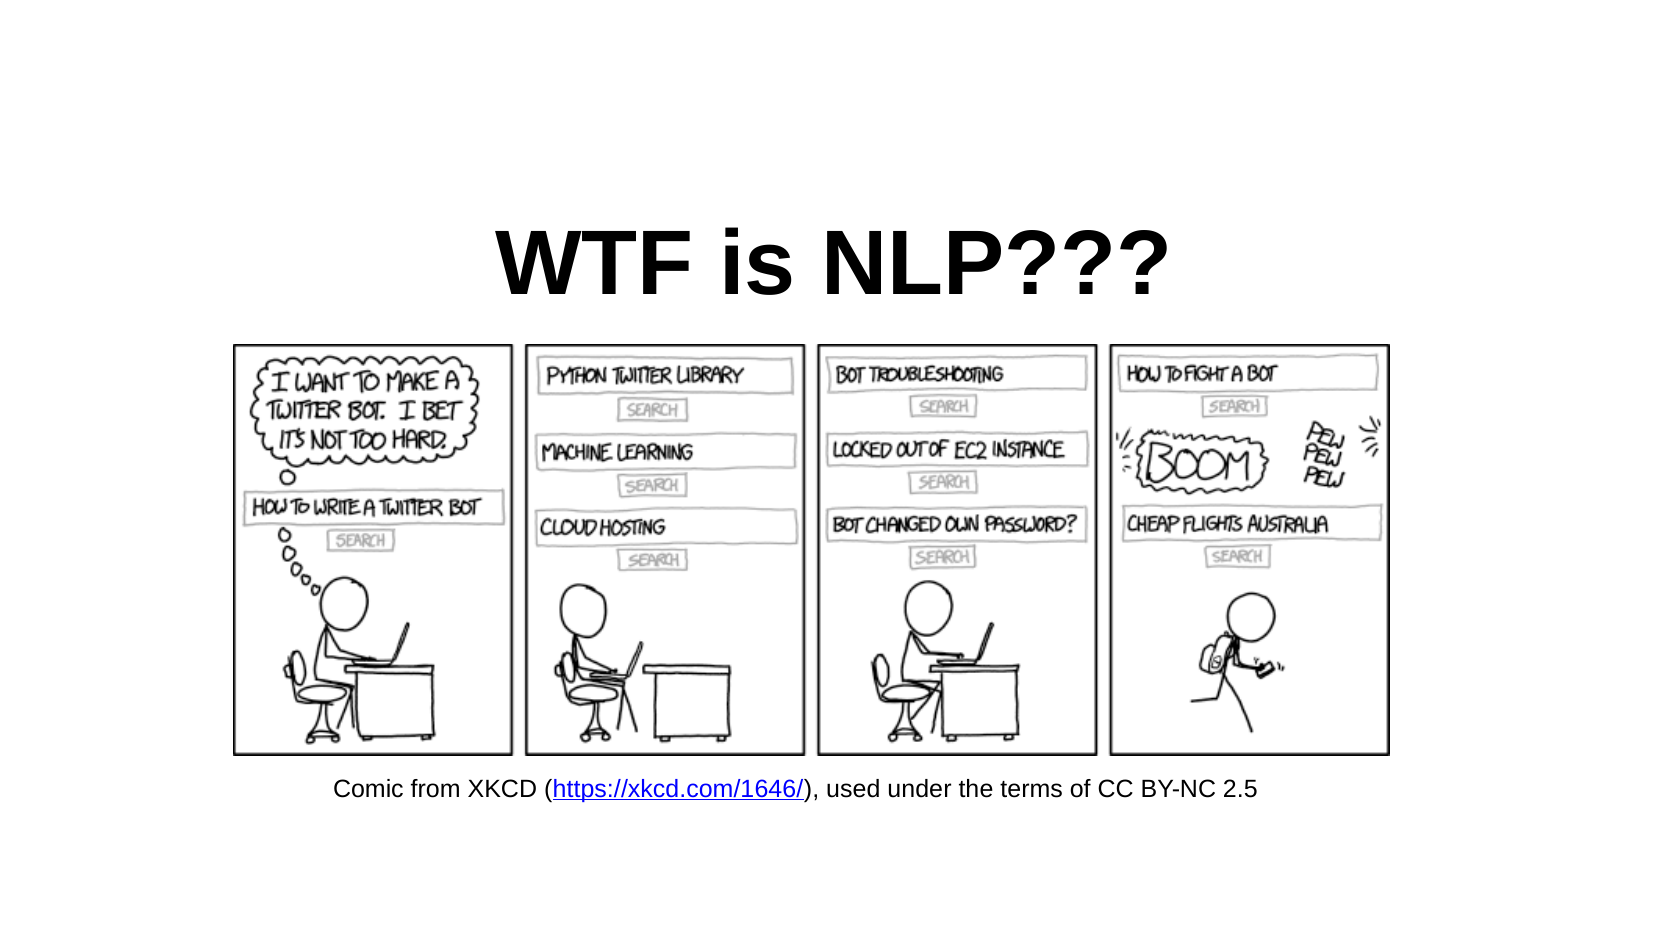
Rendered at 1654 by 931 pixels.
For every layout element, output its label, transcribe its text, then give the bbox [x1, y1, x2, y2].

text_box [218, 344, 1390, 809]
text_box WTF is NLP??? [90, 180, 1579, 336]
